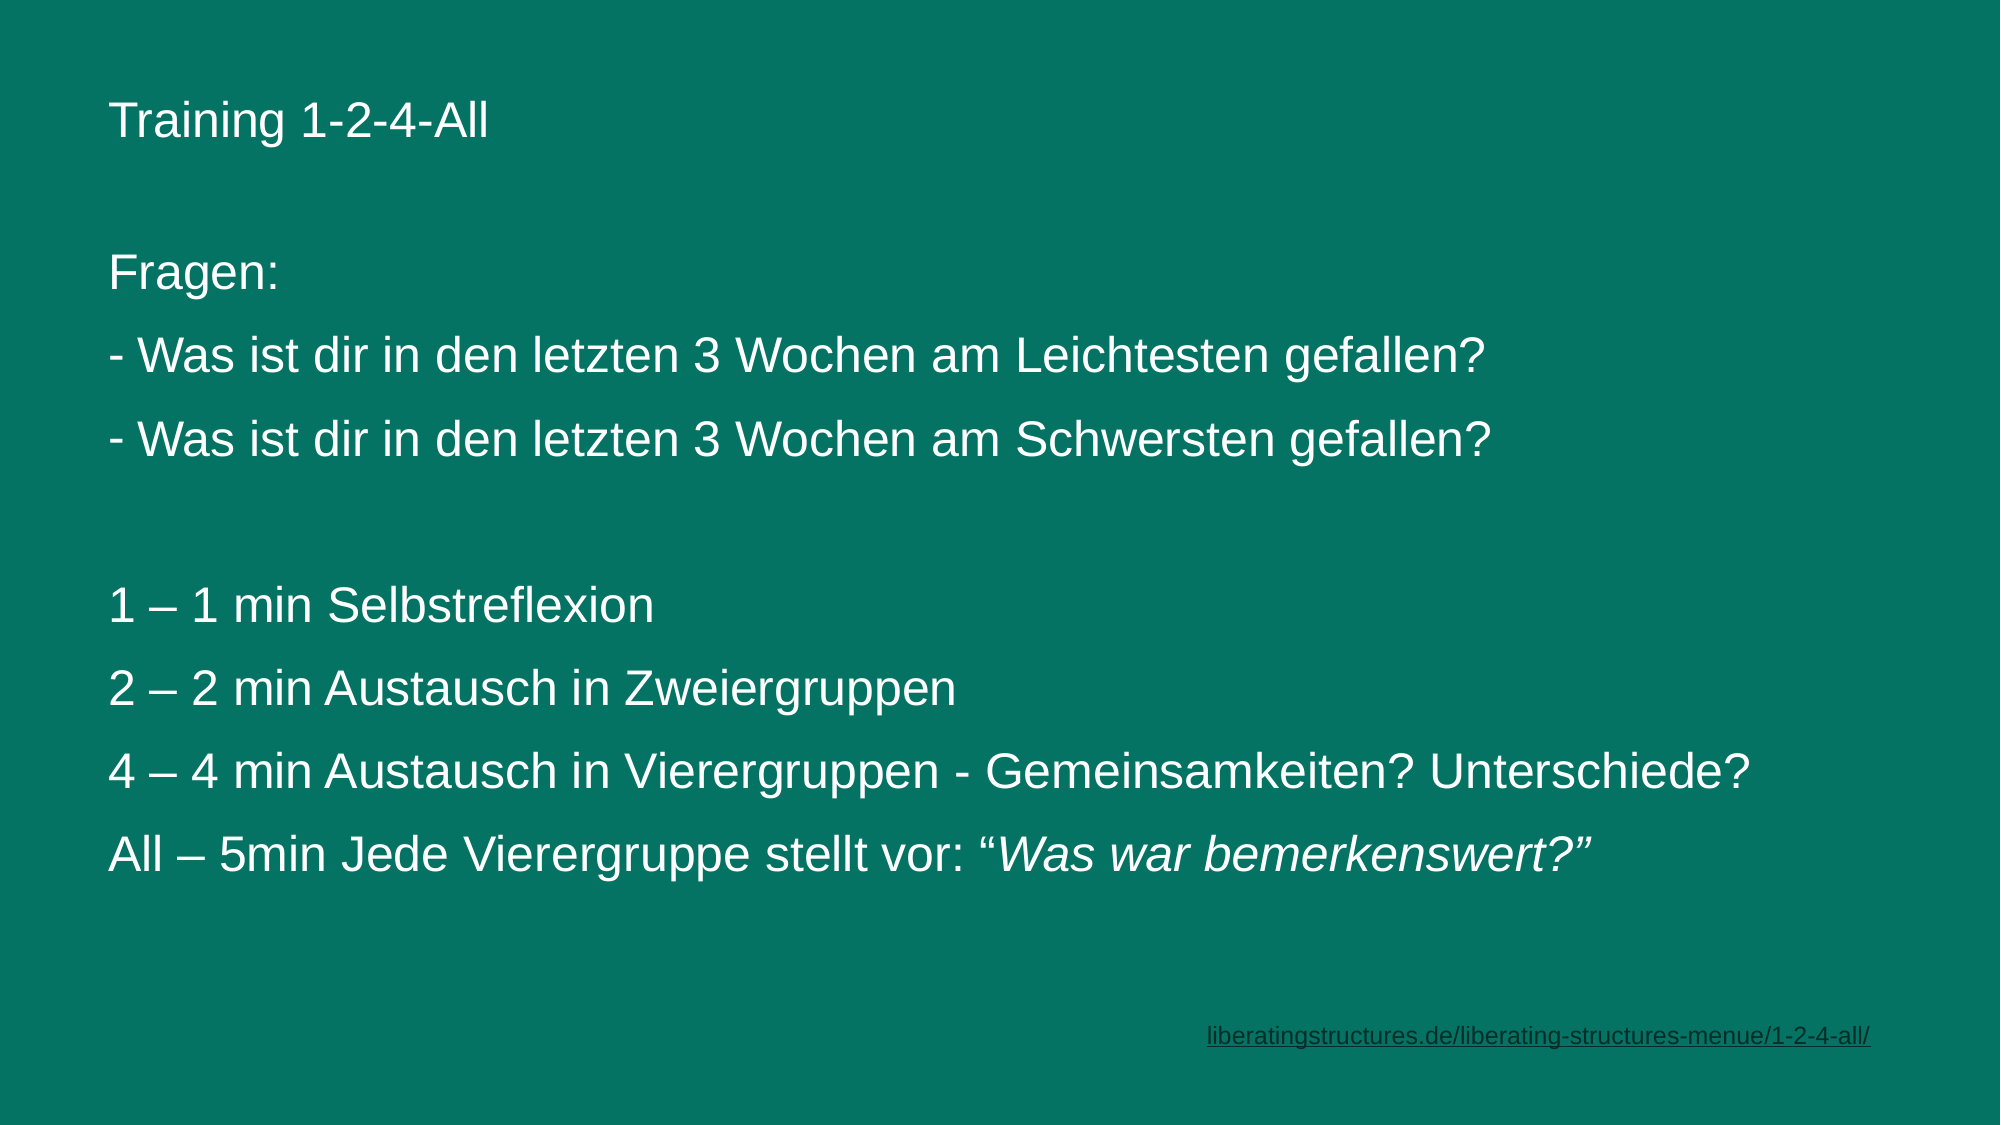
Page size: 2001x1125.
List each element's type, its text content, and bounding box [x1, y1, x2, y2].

title Training 1-2-4-All [108, 94, 1377, 243]
list Fragen: Was ist dir in den letzten 3 Wochen am Leichtesten gefallen? Was ist dir in den letzten 3 Wochen am Schwersten gefallen? 1 – 1 min Selbstreflexion 2 – 2 min Austausch in Zweiergruppen 4 – 4 min Austausch in Vierergruppen - Gemeinsamkeiten? Unterschiede? All – 5min Jede Vierergruppe stellt vor: “Was war bemerkenswert?” [108, 246, 1767, 981]
text_box liberatingstructures.de/liberating-structures-menue/1-2-4-all/ [549, 899, 1872, 1063]
